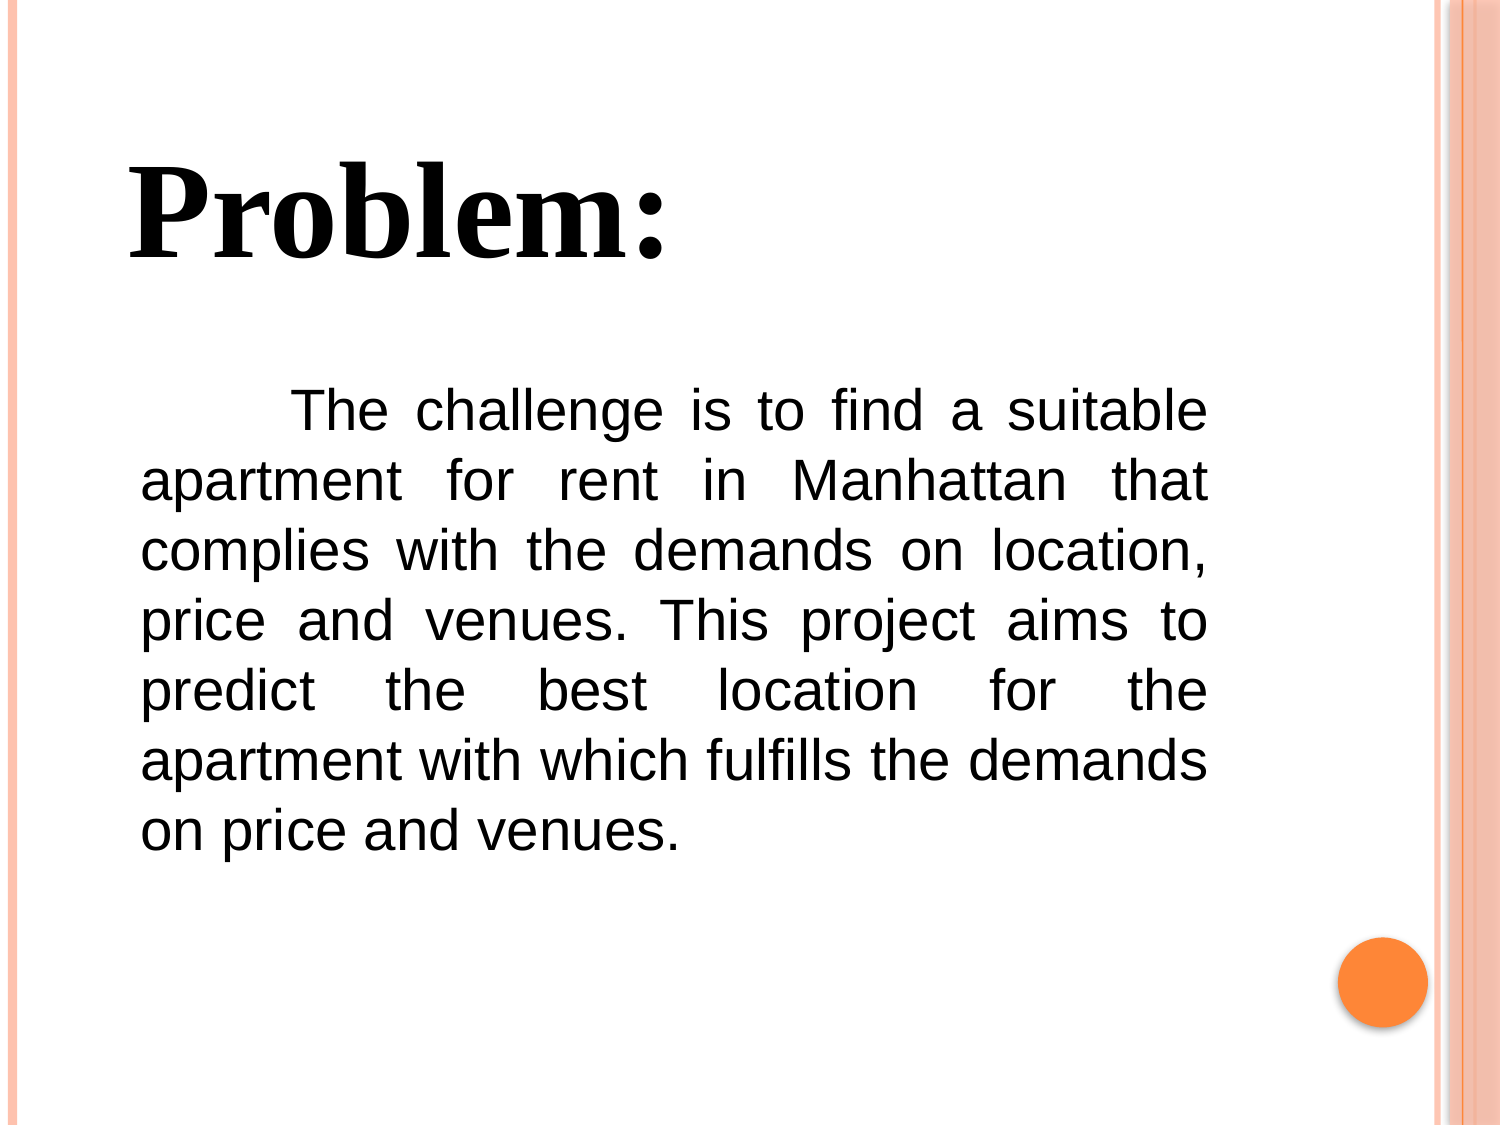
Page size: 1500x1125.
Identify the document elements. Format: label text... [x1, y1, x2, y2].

text_box Problem: [103, 112, 725, 293]
text_box The challenge is to find a suitable apartment for rent in Manhattan that complies with the demands on location, price and venues. This project aims to predict the best location for the apartment with which fulfills the demands on price and venues. [125, 364, 1225, 870]
